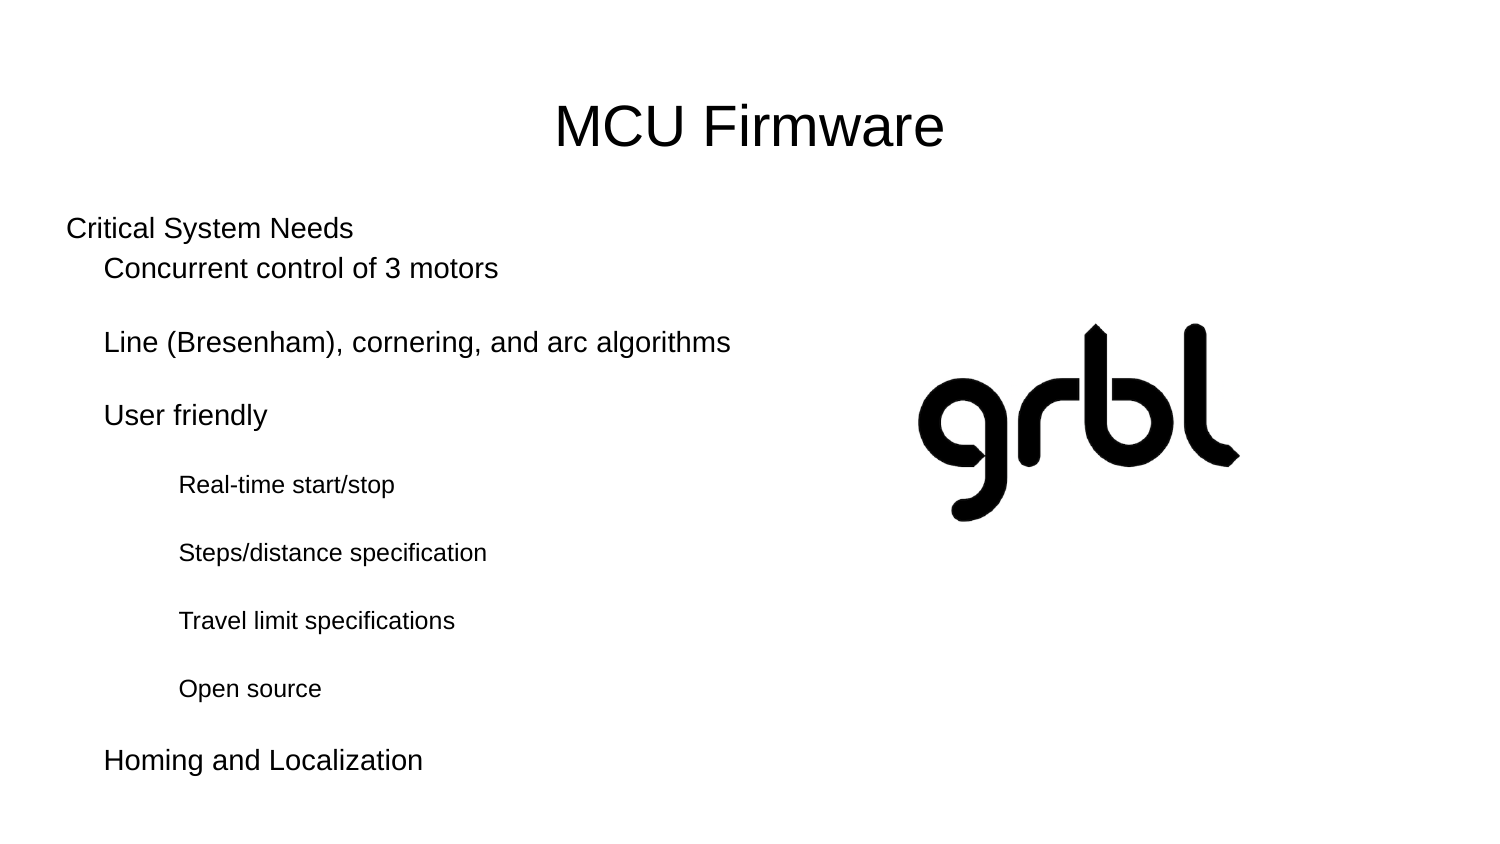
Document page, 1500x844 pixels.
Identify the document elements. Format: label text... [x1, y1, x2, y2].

title MCU Firmware [51, 72, 1449, 167]
picture [915, 320, 1241, 523]
list Critical System Needs Concurrent control of 3 motors Line (Bresenham), cornering, and arc algorithms User friendly Real-time start/stop Steps/distance specification Travel limit specifications Open source Homing and Localization [51, 189, 776, 750]
